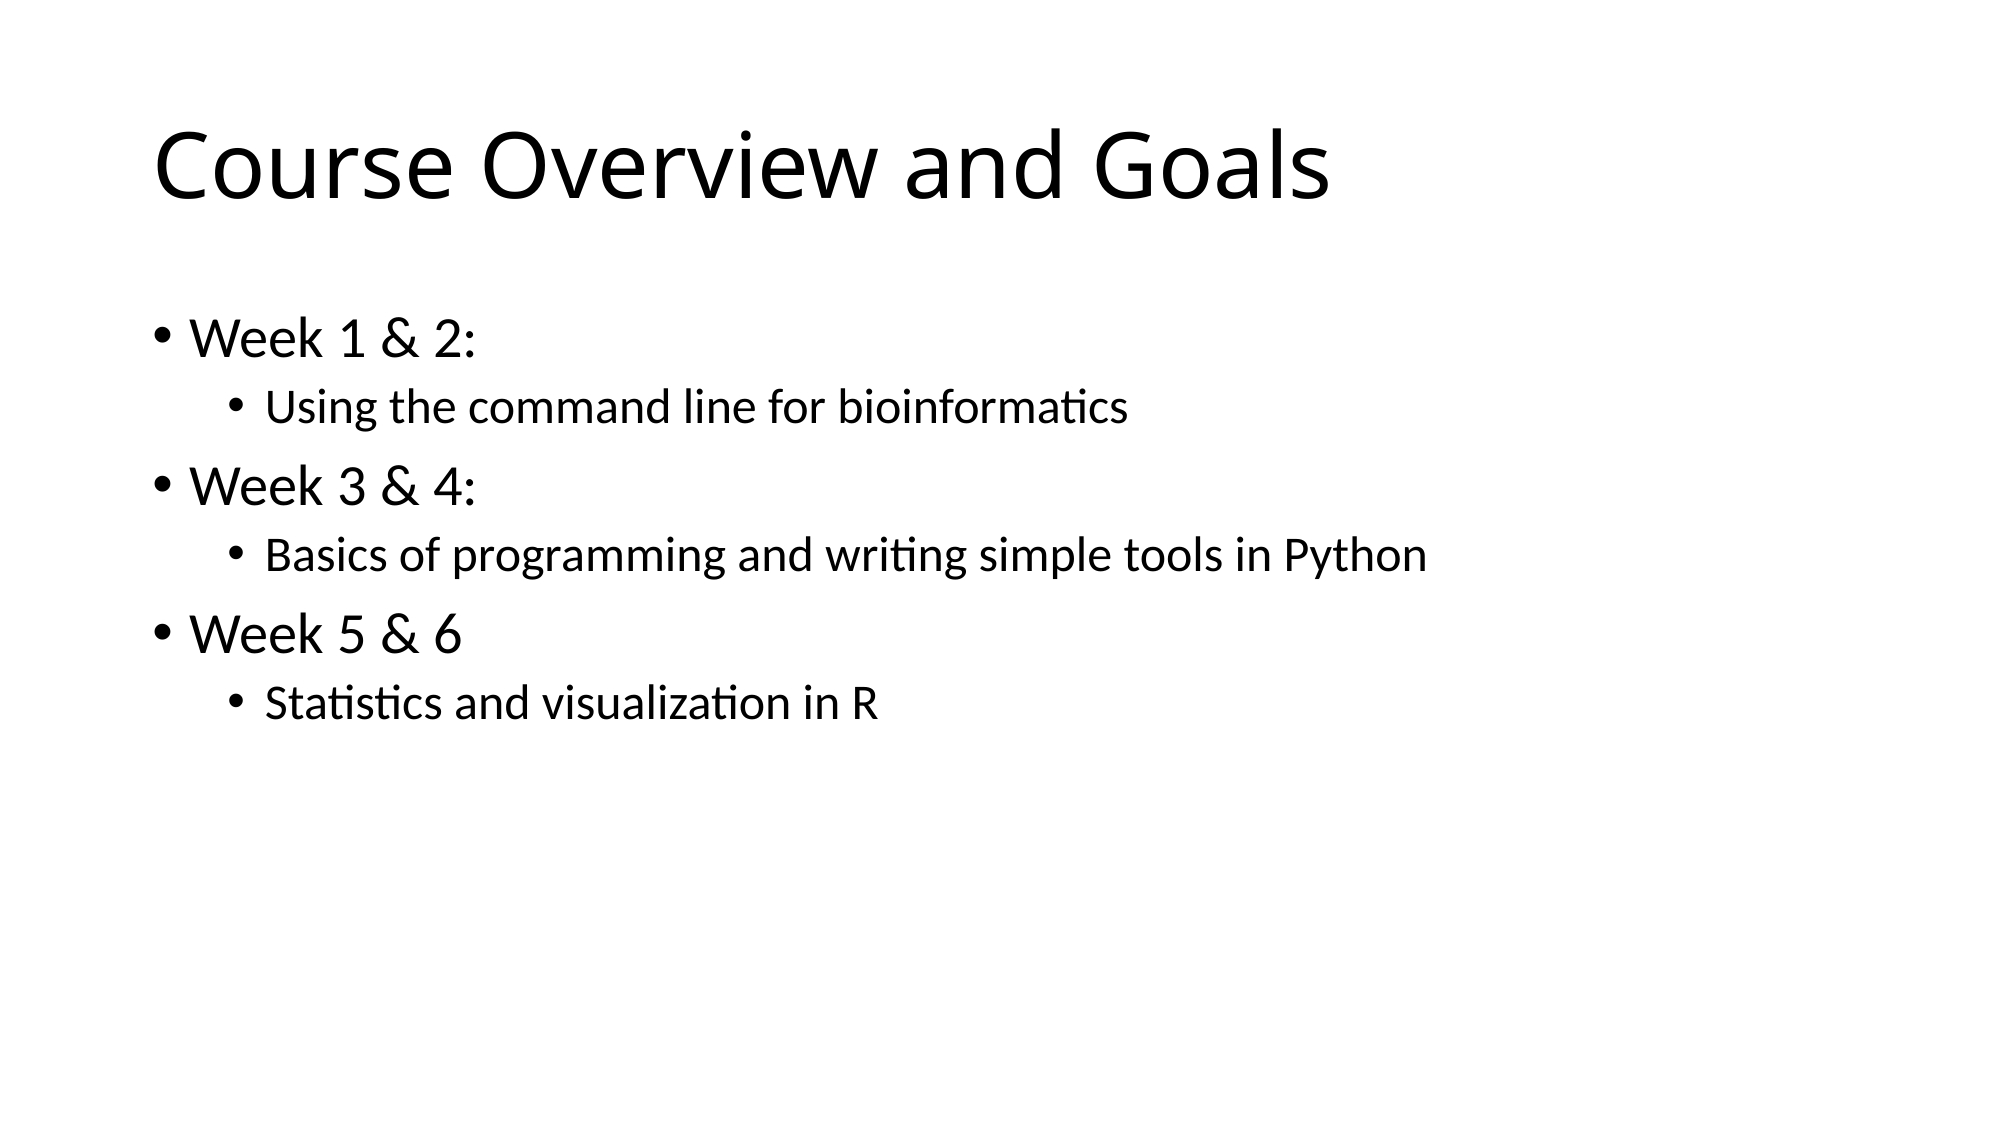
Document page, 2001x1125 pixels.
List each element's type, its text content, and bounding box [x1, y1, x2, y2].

list Week 1 & 2: Using the command line for bioinformatics Week 3 & 4: Basics of programming and writing simple tools in Python Week 5 & 6 Statistics and visualization in R [137, 299, 1863, 1014]
title Course Overview and Goals [137, 59, 1863, 278]
